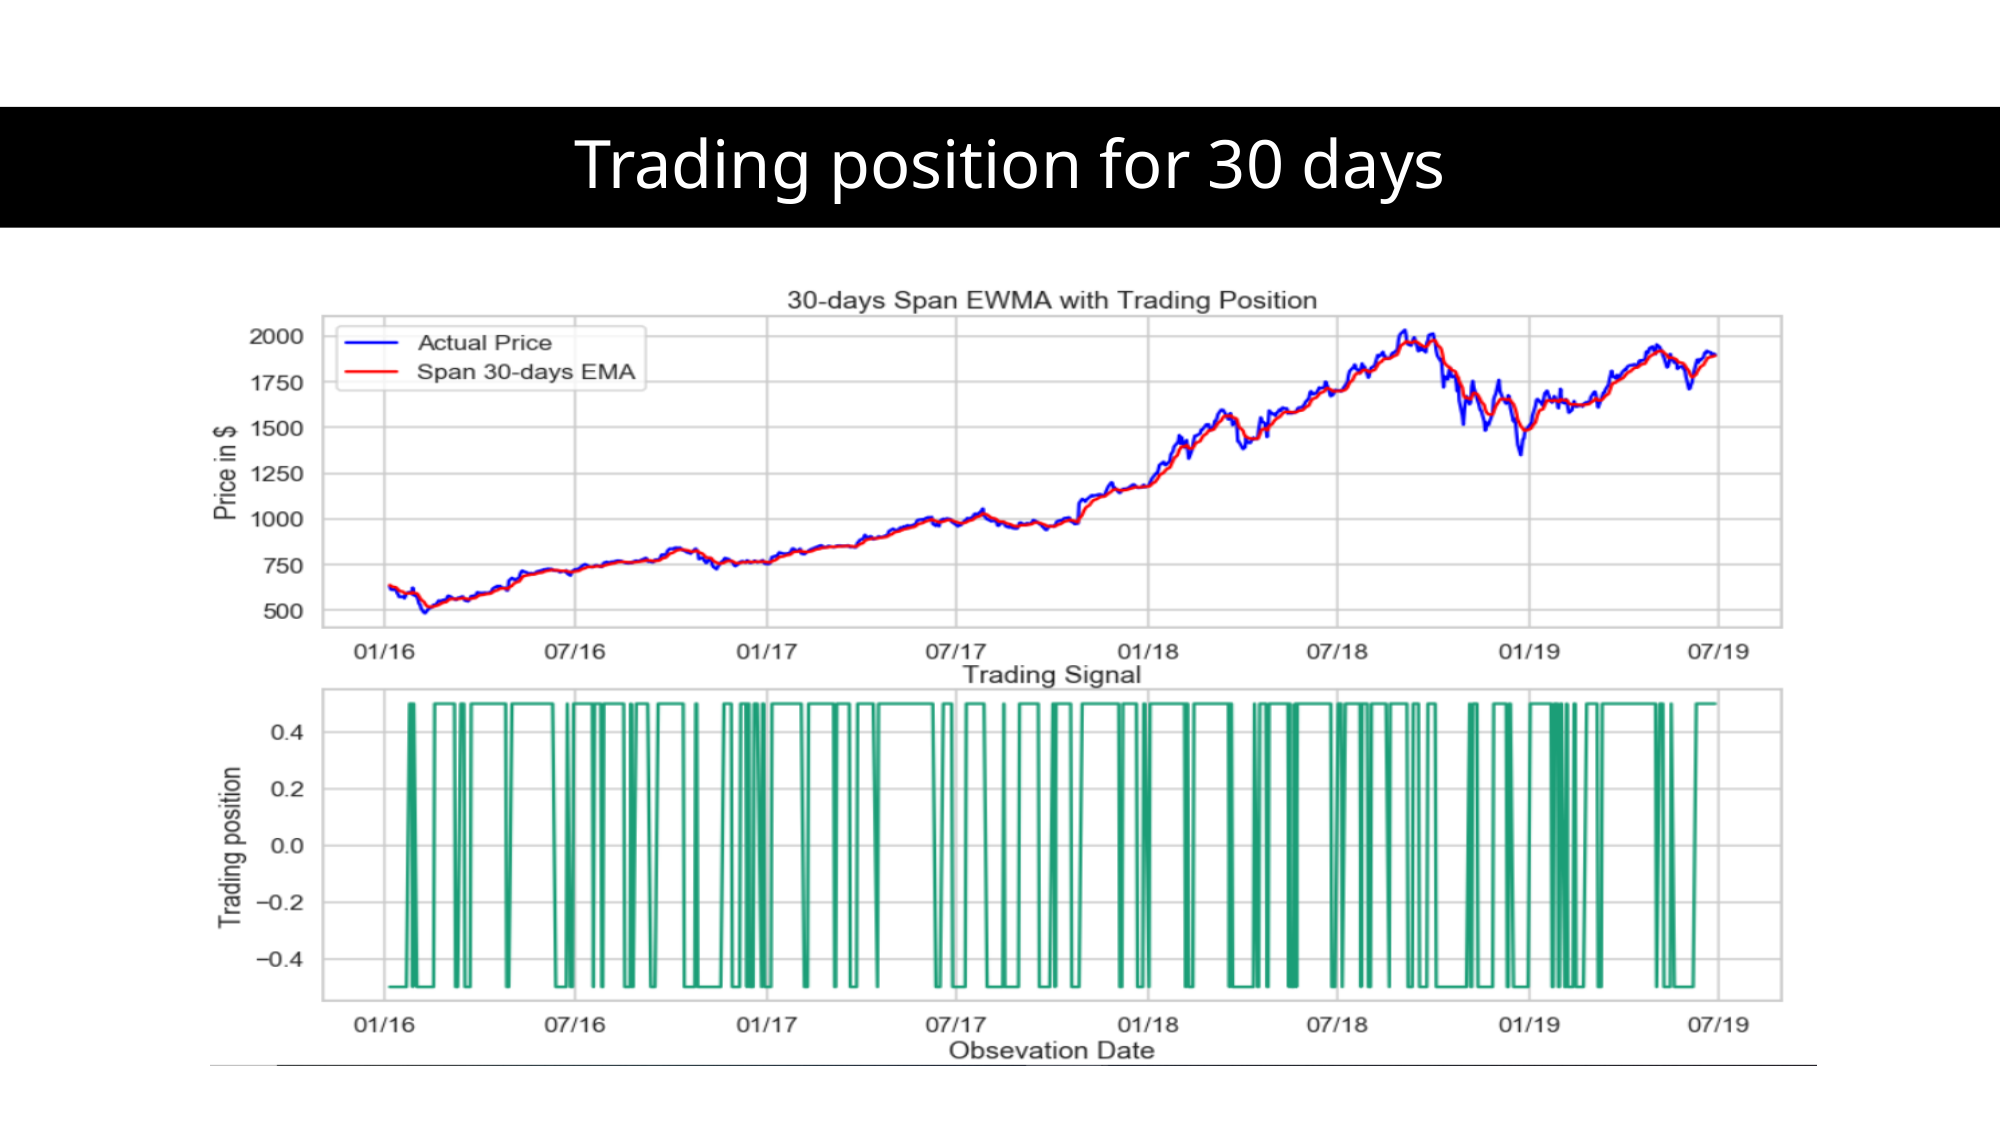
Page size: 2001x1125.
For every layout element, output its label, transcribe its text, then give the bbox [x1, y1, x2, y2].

picture [210, 281, 1817, 1066]
text_box [0, 106, 2000, 229]
title Trading position for 30 days [91, 105, 1931, 228]
